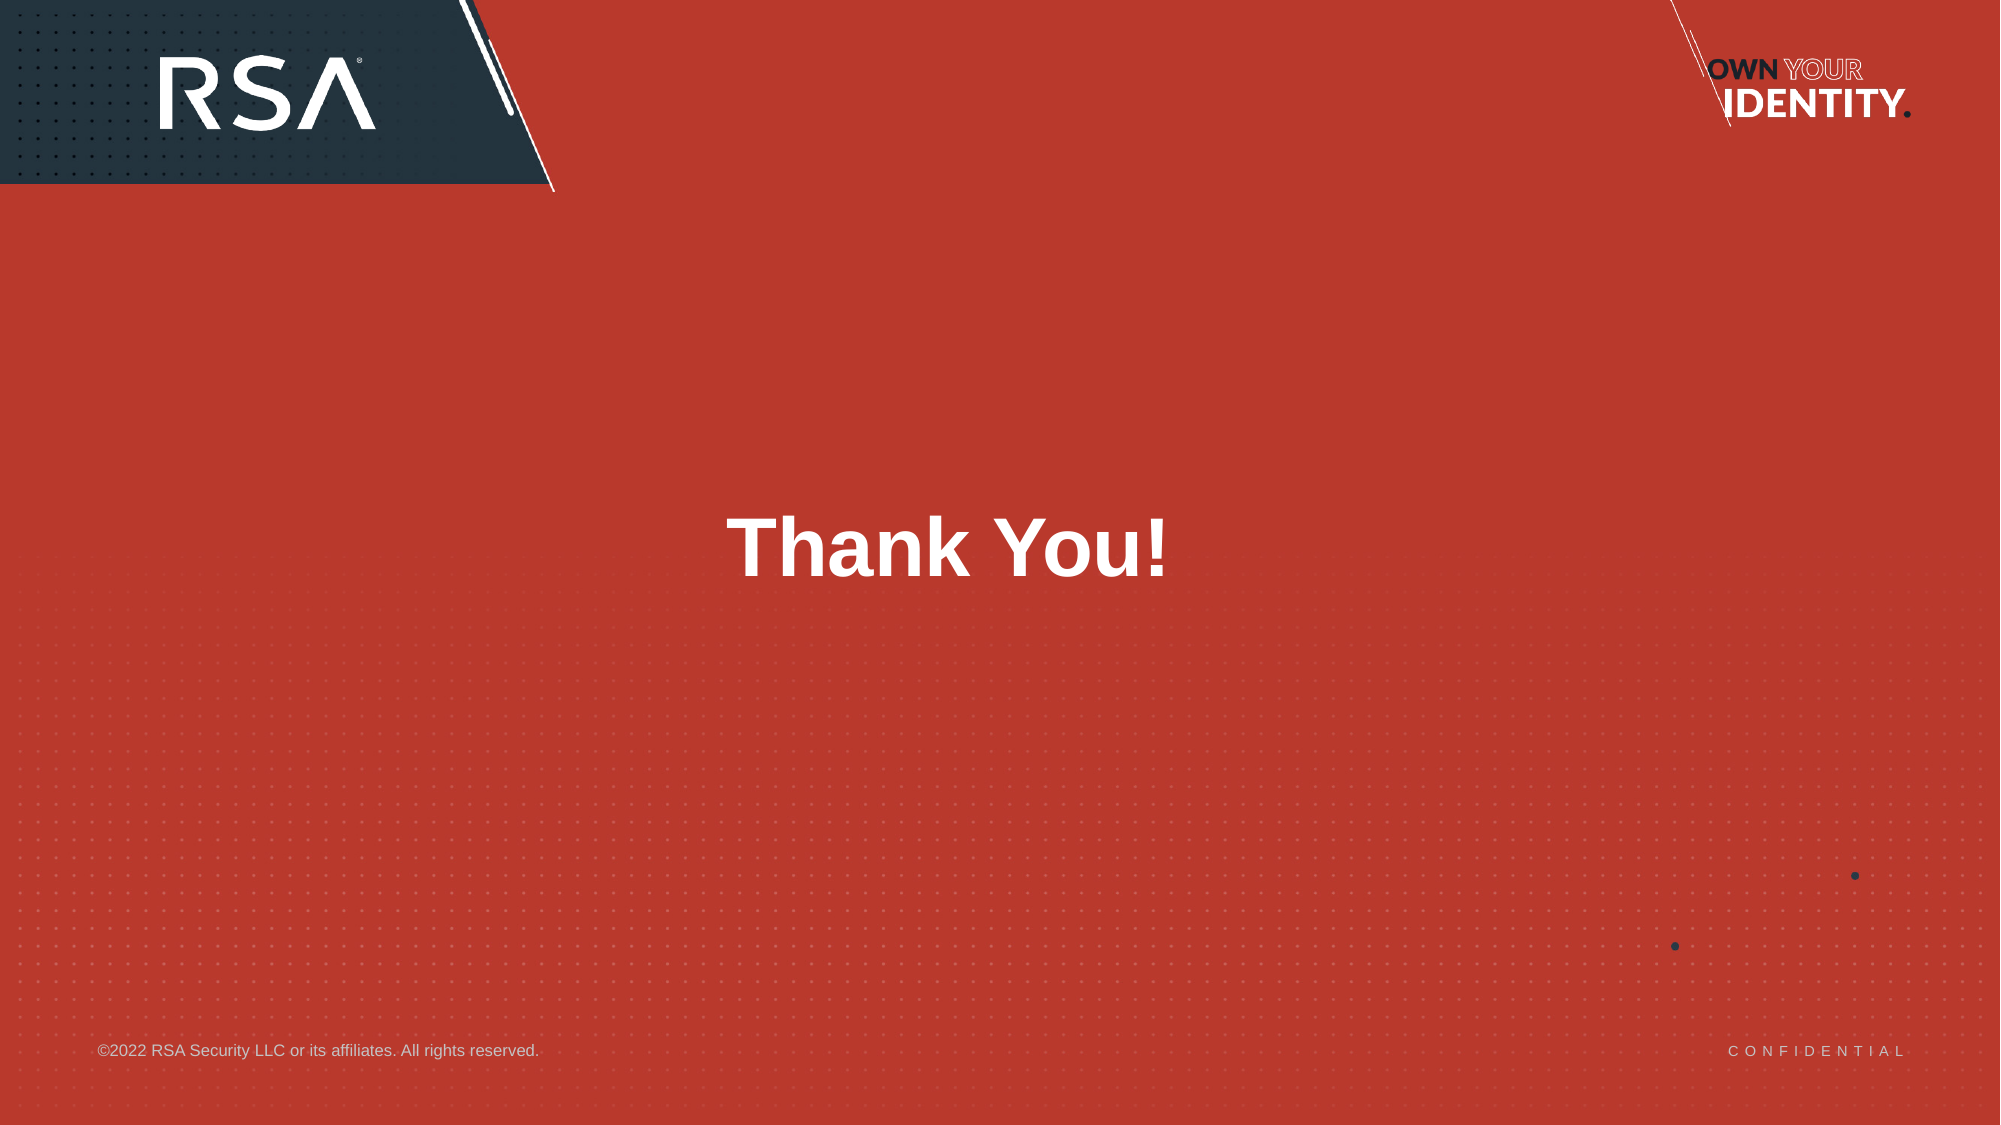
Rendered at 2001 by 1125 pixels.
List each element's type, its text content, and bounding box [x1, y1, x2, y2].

picture [0, 0, 2000, 1125]
footer CONFIDENTIAL [1573, 1032, 1904, 1070]
text_box Thank You! [287, 290, 1611, 685]
